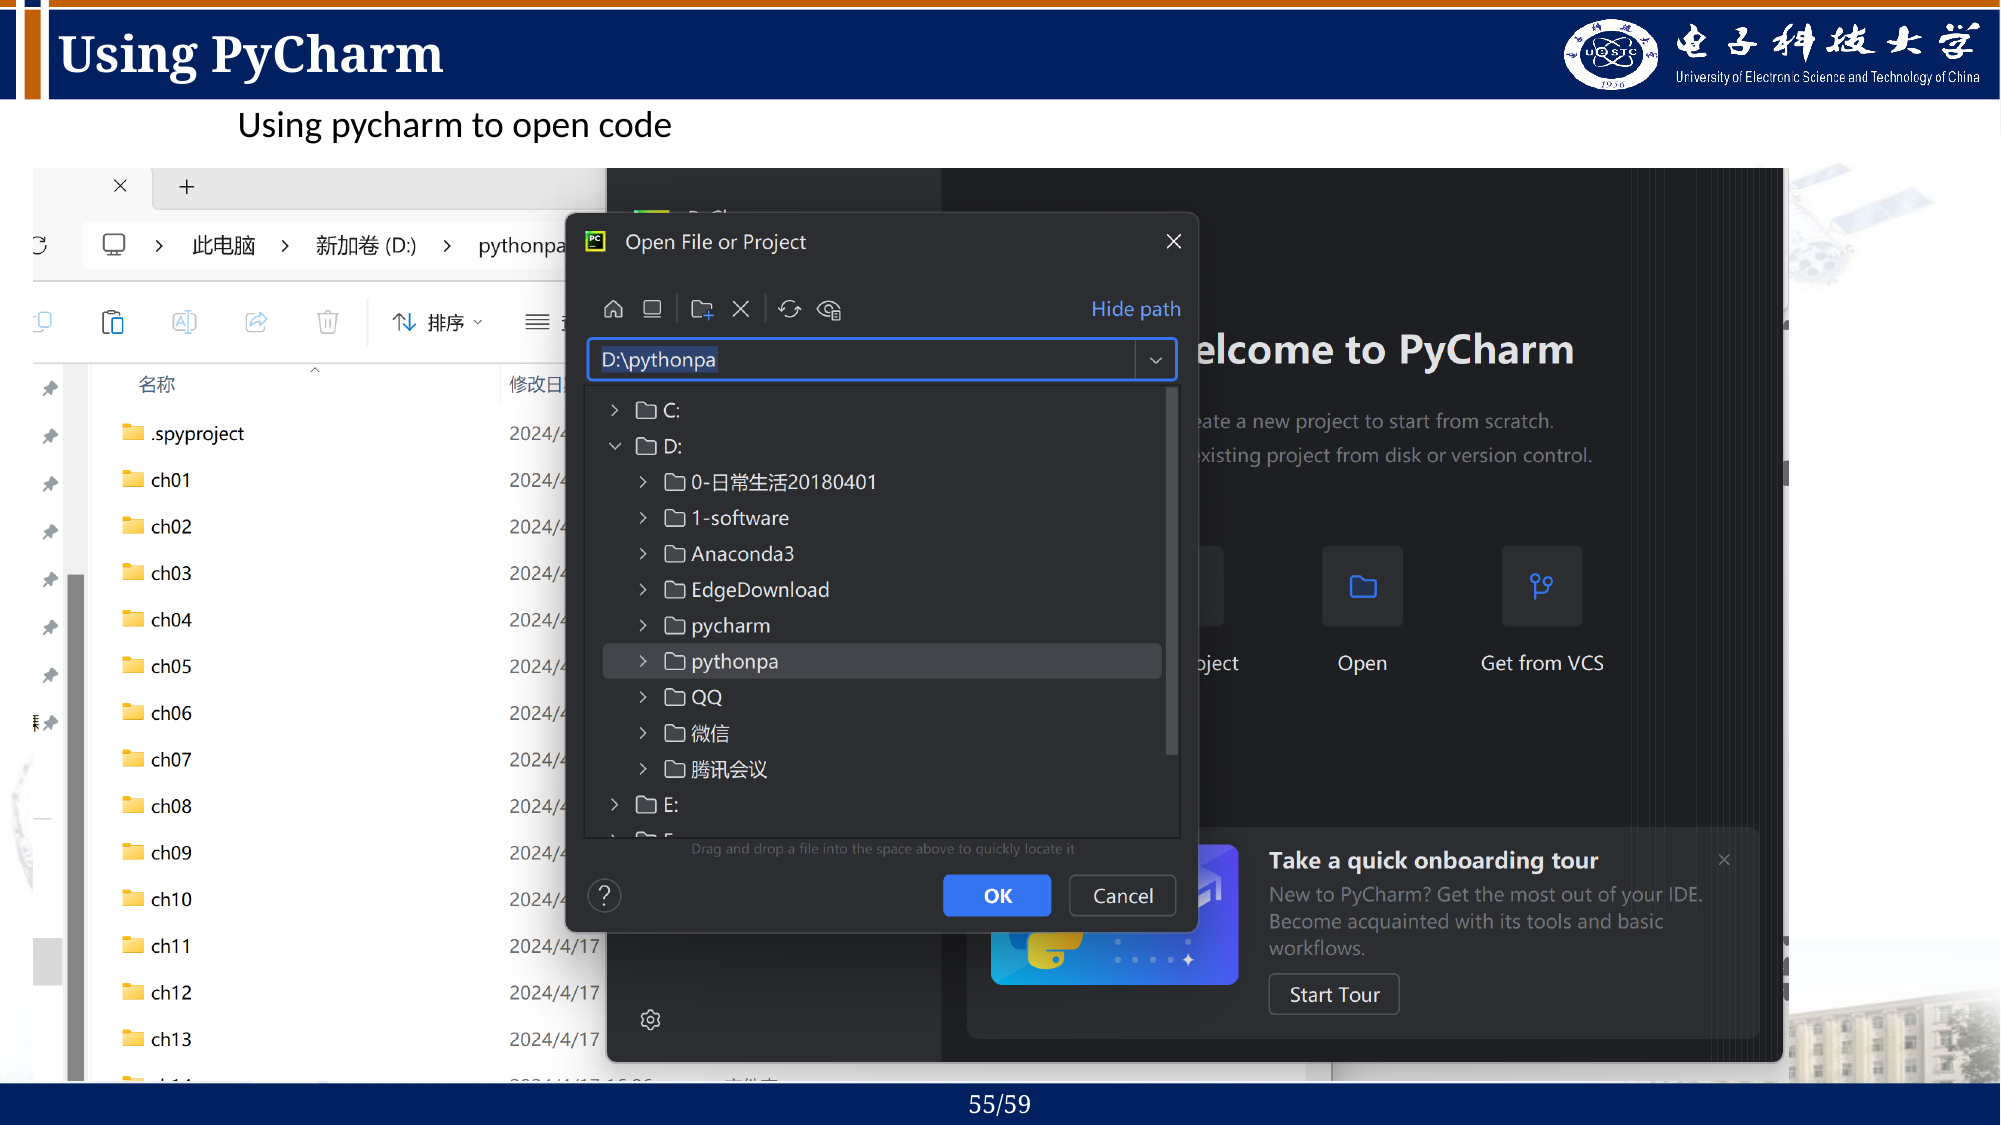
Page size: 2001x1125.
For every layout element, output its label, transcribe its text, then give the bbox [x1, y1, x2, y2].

text_box Using pycharm to open code [222, 92, 1315, 152]
picture [0, 0, 2001, 1125]
picture [1564, 19, 1980, 90]
text_box Using PyCharm [43, 10, 476, 101]
